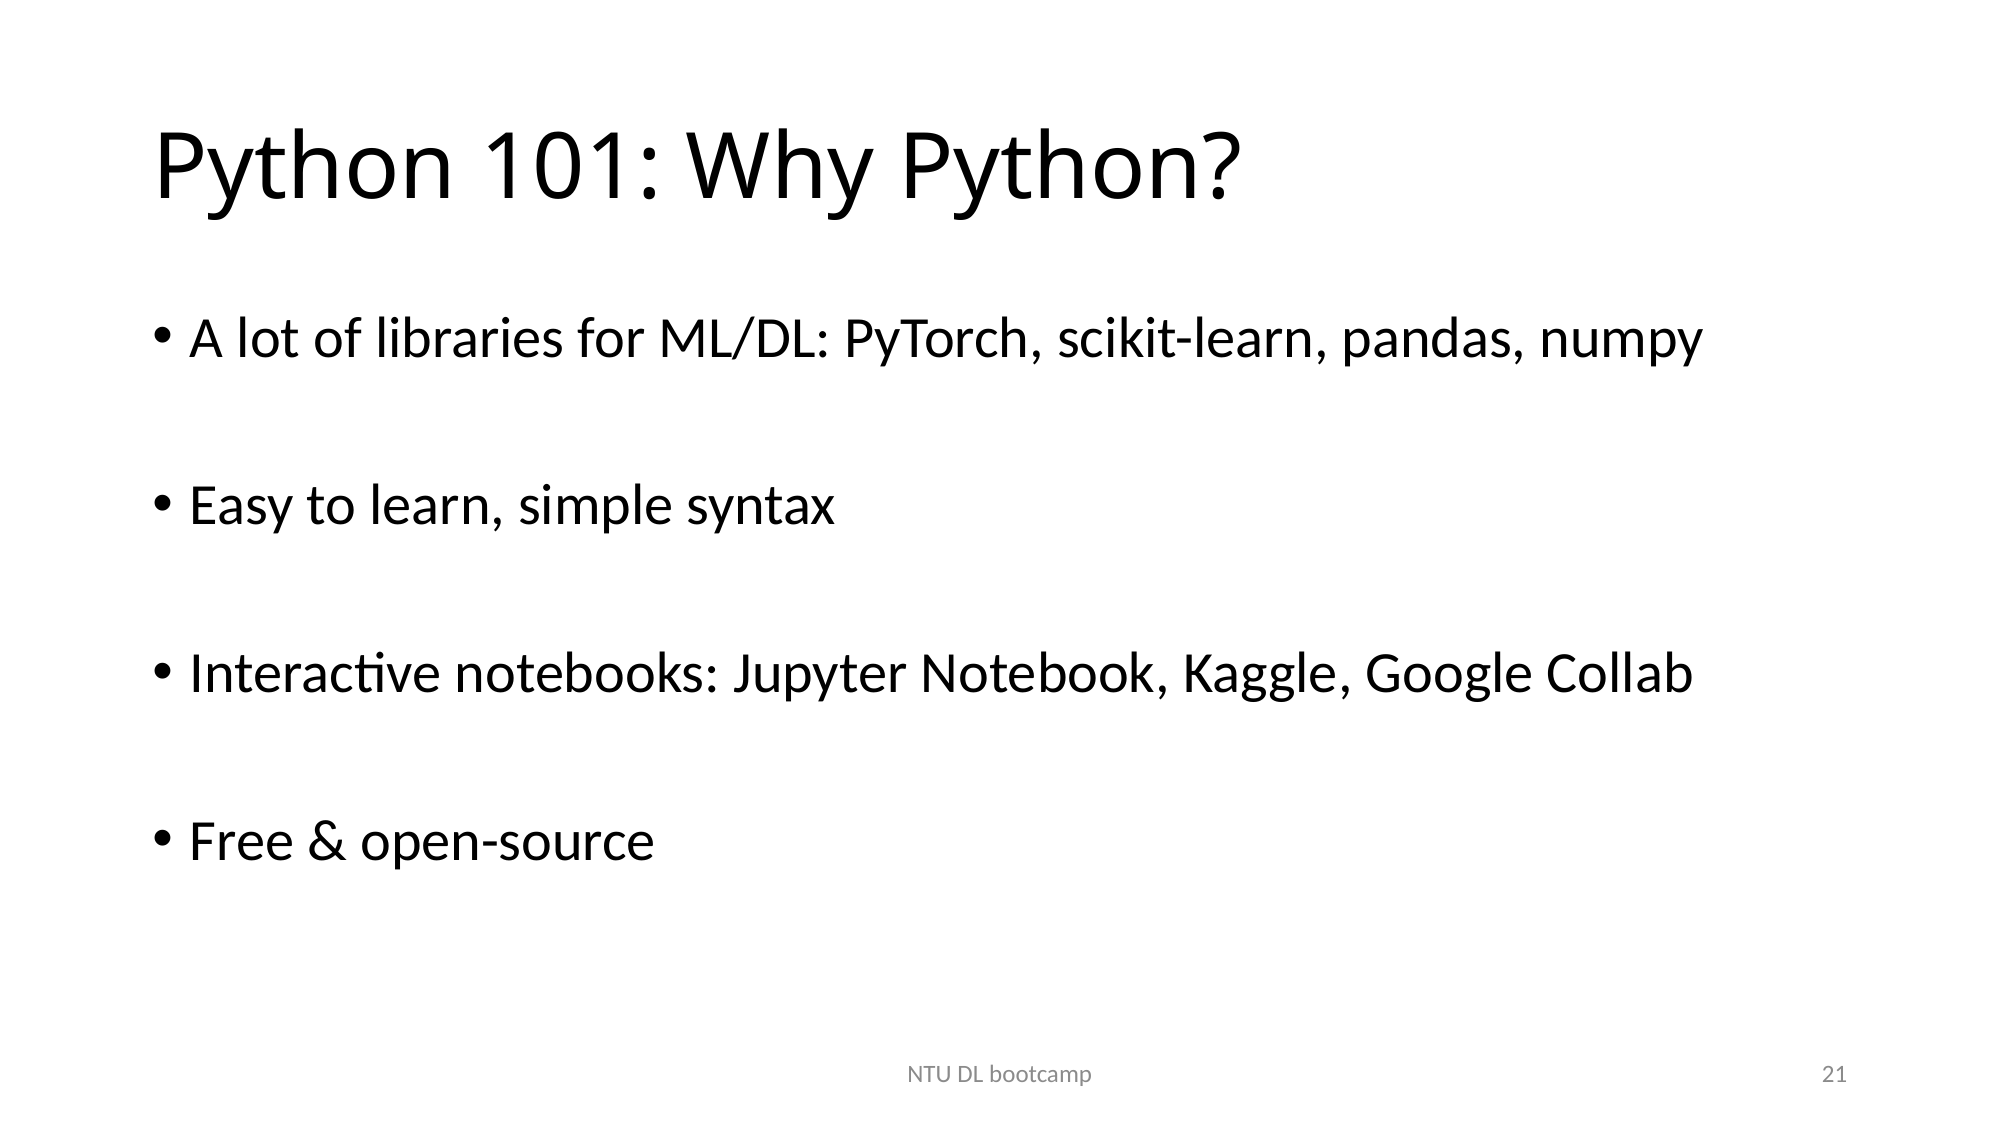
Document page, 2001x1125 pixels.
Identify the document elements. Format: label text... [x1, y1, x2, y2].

footer NTU DL bootcamp [662, 1042, 1338, 1103]
list A lot of libraries for ML/DL: PyTorch, scikit-learn, pandas, numpy Easy to learn, simple syntax Interactive notebooks: Jupyter Notebook, Kaggle, Google Collab Free & open-source [137, 299, 1863, 1014]
slide_number 21 [1412, 1042, 1863, 1103]
title Python 101: Why Python? [137, 59, 1863, 278]
